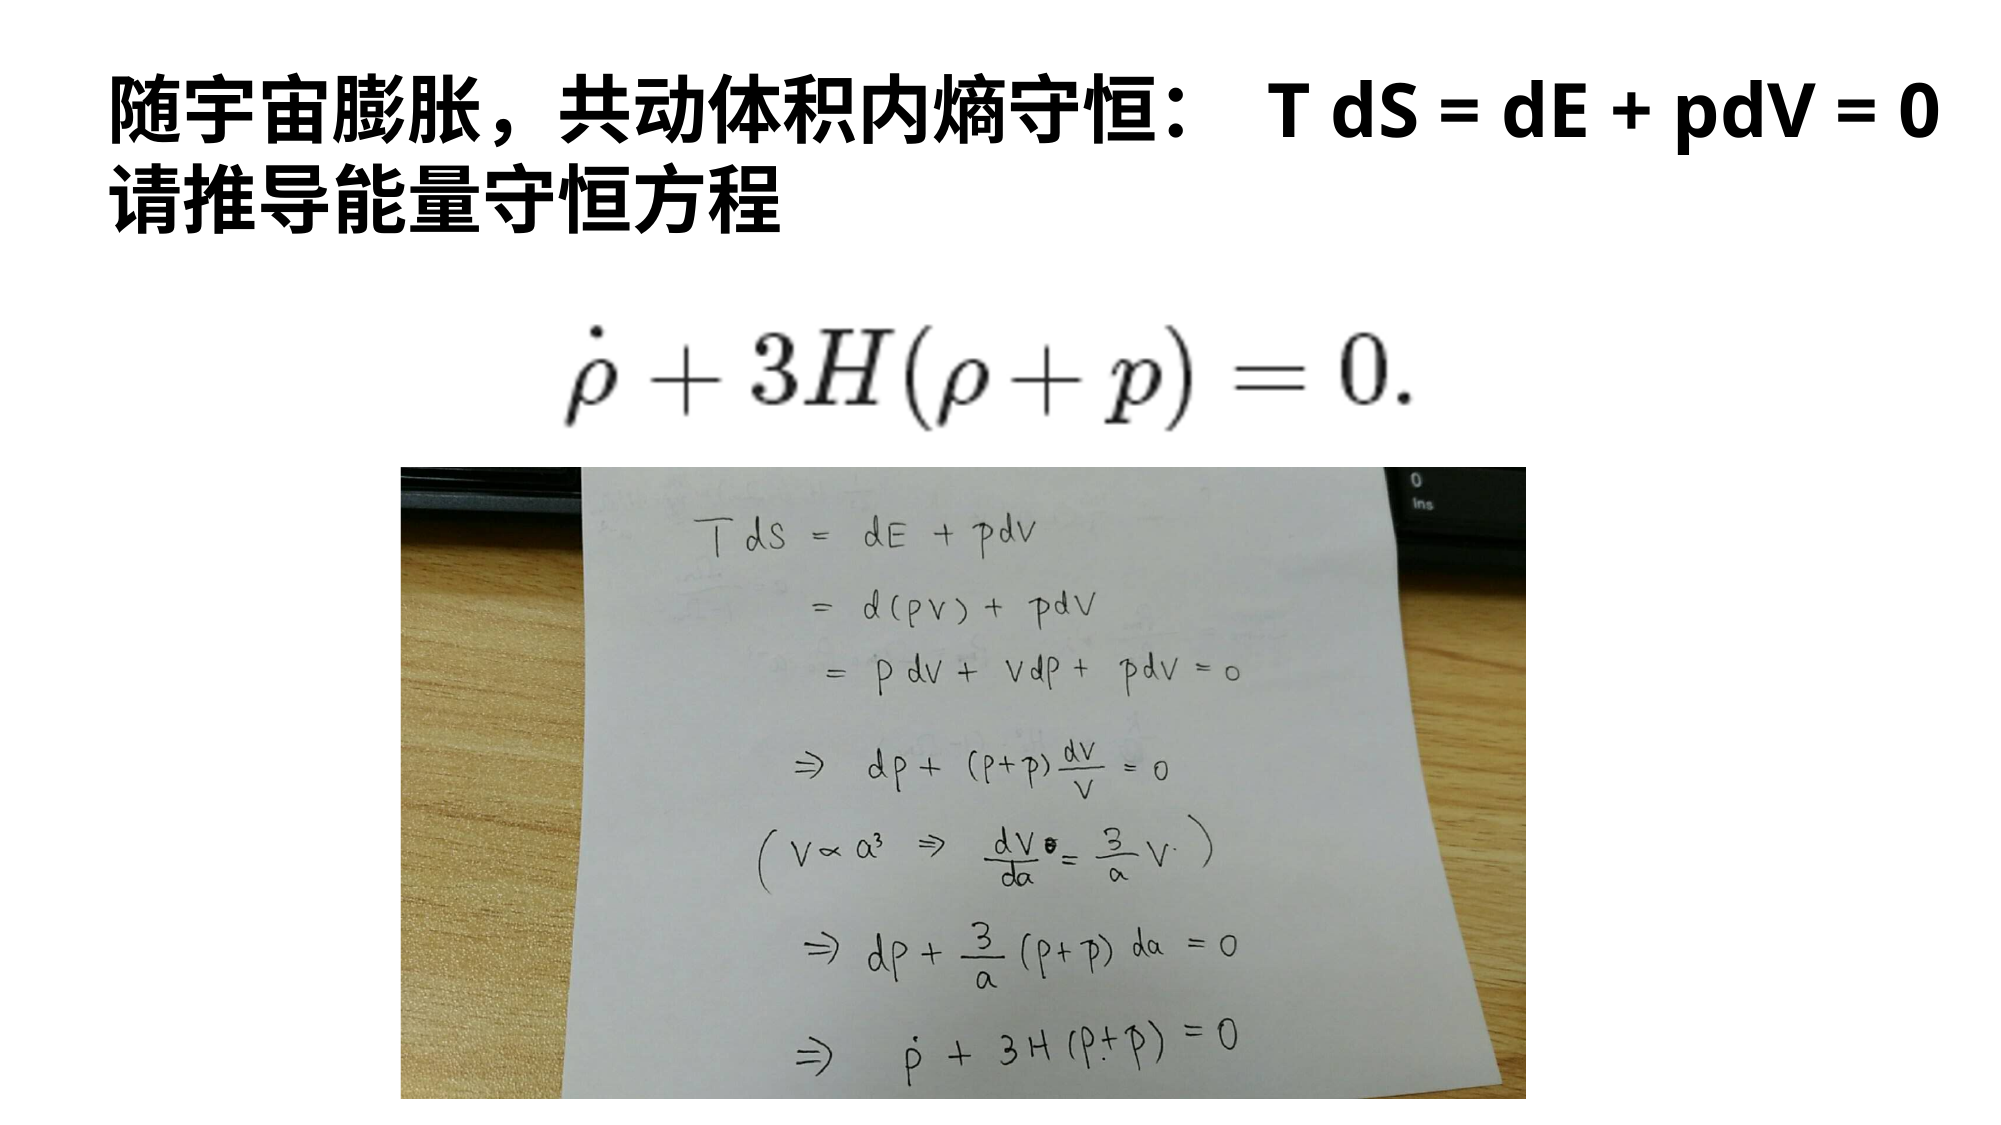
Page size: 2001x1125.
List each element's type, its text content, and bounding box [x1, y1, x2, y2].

picture [29, 219, 1729, 1125]
text_box 随宇宙膨胀，共动体积内熵守恒： T dS = dE + pdV = 0 请推导能量守恒方程 [93, 54, 1977, 250]
